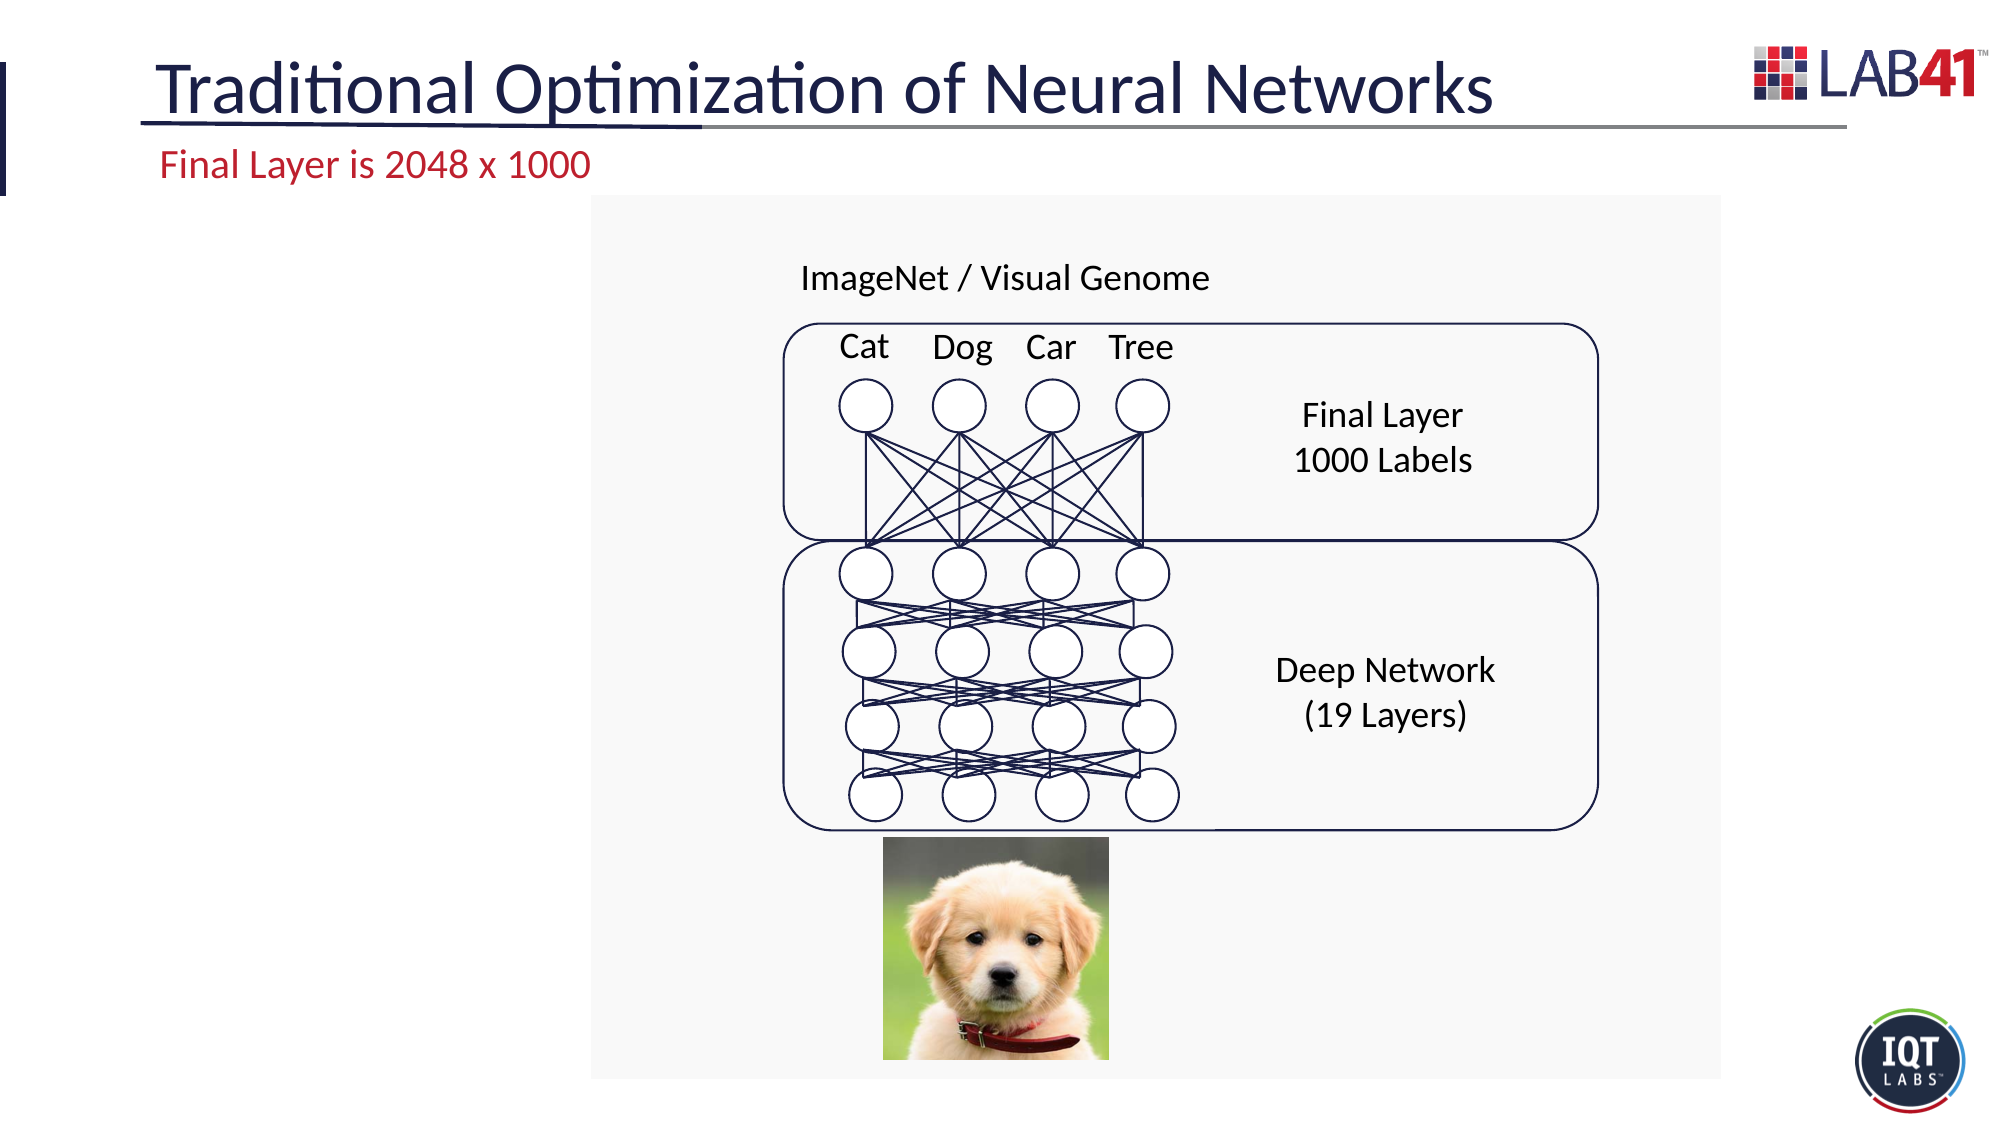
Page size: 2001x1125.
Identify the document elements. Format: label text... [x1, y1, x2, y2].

picture [590, 195, 1721, 1079]
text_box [862, 749, 1140, 778]
text_box Final Layer is 2048 x 1000 [144, 129, 1798, 194]
text_box Traditional Optimization of Neural Networks [140, 30, 1624, 125]
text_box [862, 678, 1140, 706]
picture [1855, 1008, 1966, 1114]
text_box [1053, 432, 1143, 548]
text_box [140, 123, 702, 128]
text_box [866, 432, 1053, 548]
picture [1747, 41, 2000, 107]
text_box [856, 600, 1134, 629]
text_box Traditional Optimization of Neural Networks [140, 128, 702, 136]
